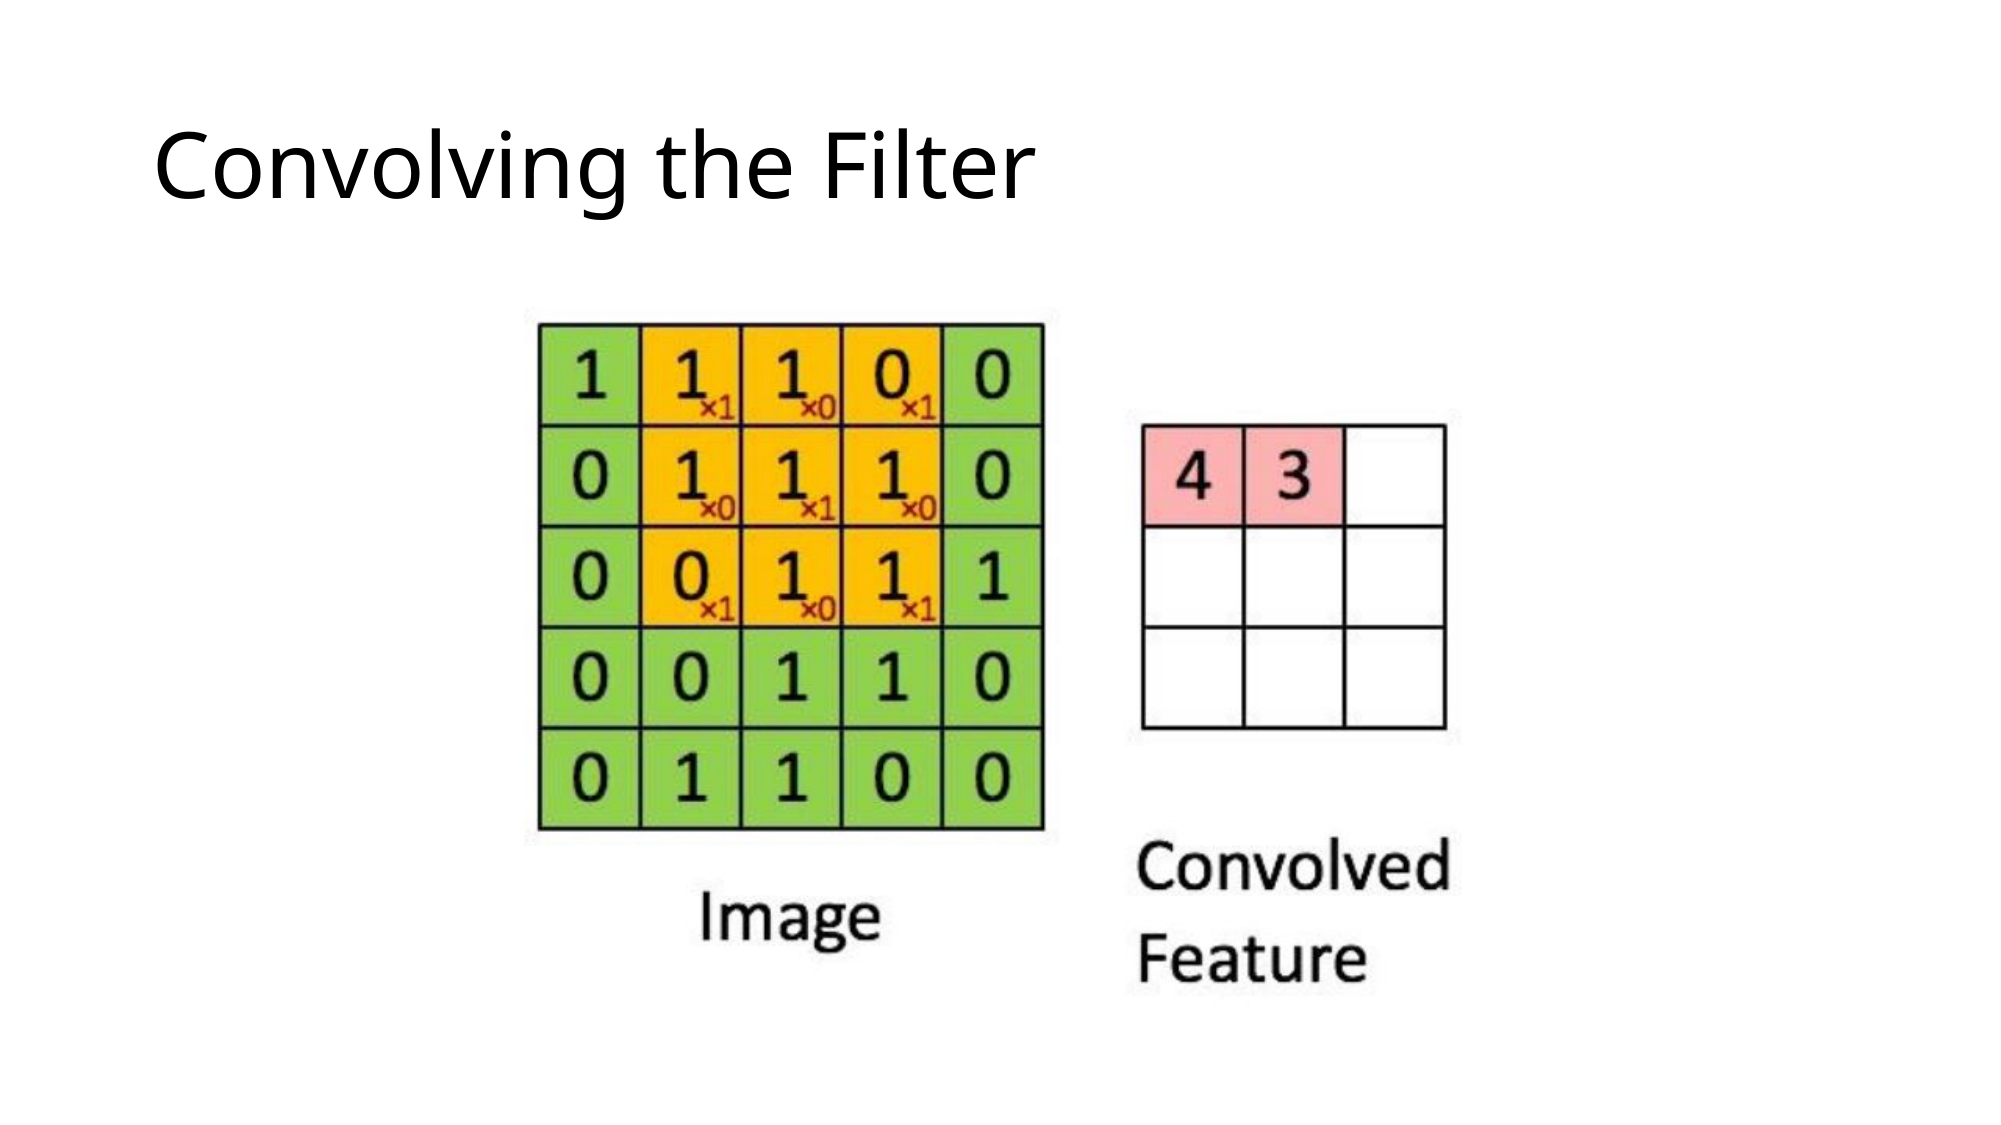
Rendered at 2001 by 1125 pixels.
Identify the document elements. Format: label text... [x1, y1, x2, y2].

picture [524, 295, 1476, 1029]
title Convolving the Filter [137, 59, 1863, 278]
